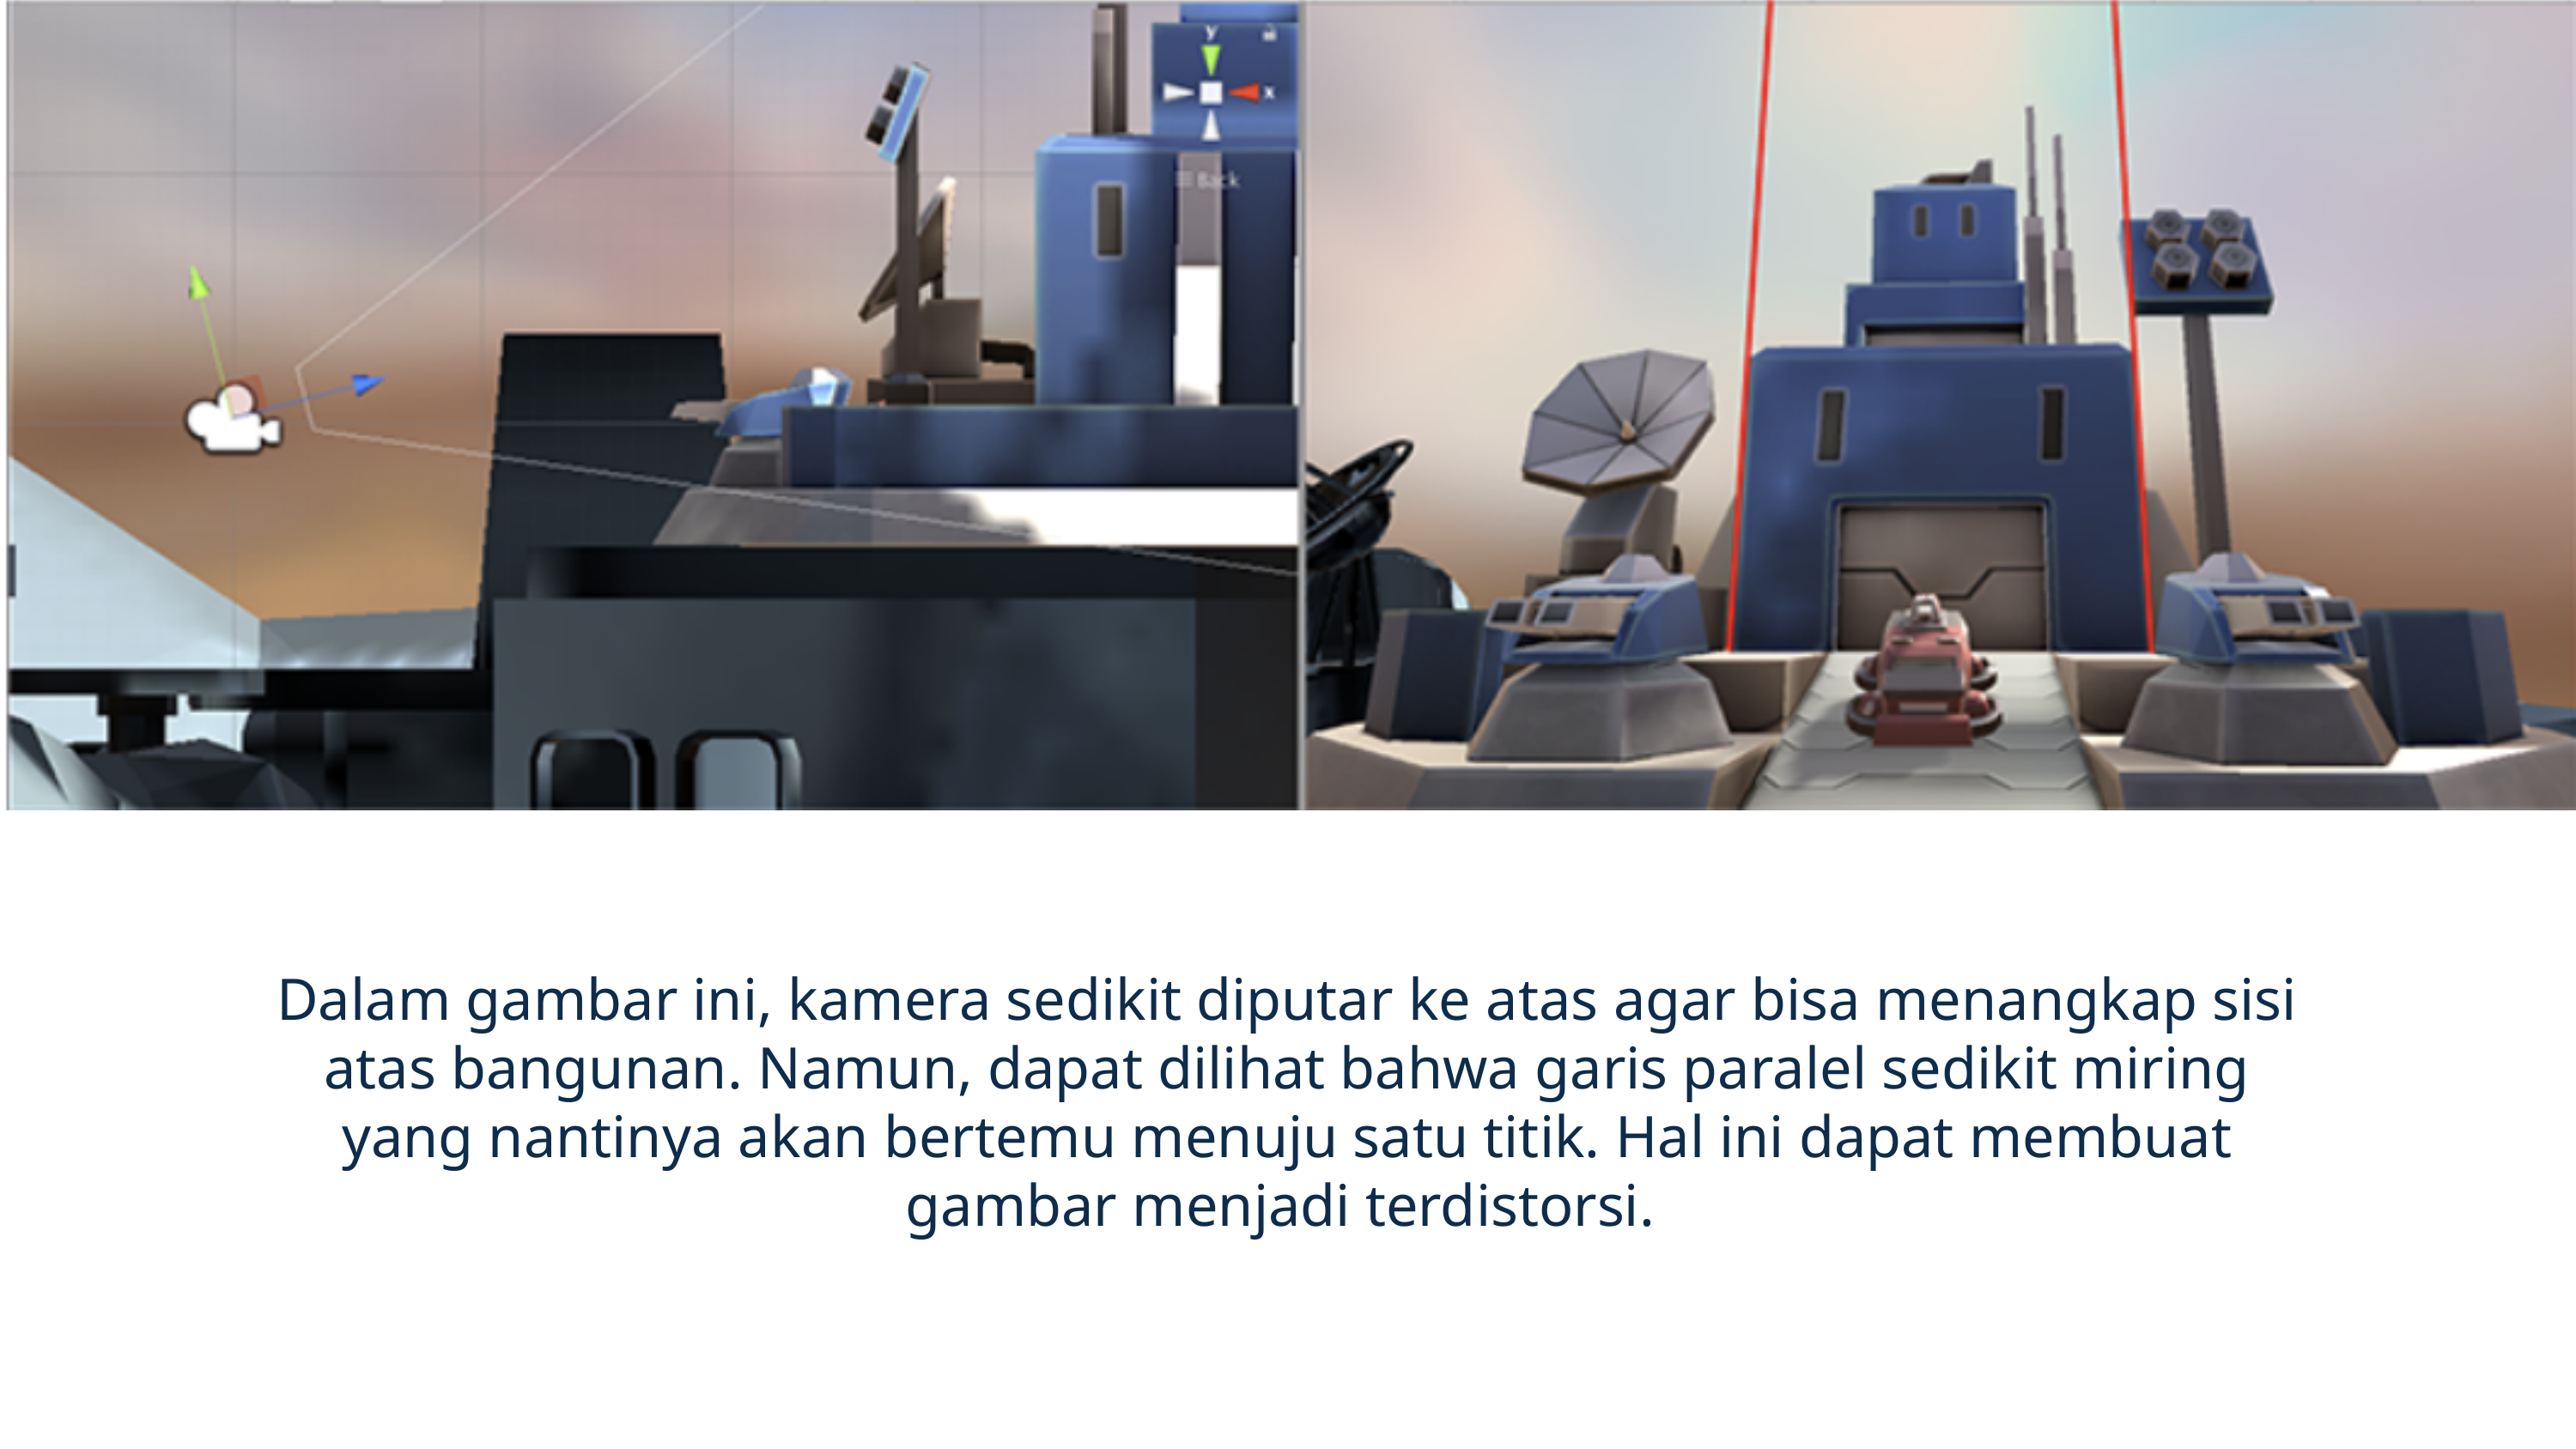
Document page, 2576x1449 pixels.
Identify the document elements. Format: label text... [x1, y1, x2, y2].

text_box Dalam gambar ini, kamera sedikit diputar ke atas agar bisa menangkap sisi atas bangunan. Namun, dapat dilihat bahwa garis paralel sedikit miring yang nantinya akan bertemu menuju satu titik. Hal ini dapat membuat gambar menjadi terdistorsi. [255, 962, 2321, 1238]
text_box [0, 0, 2576, 810]
